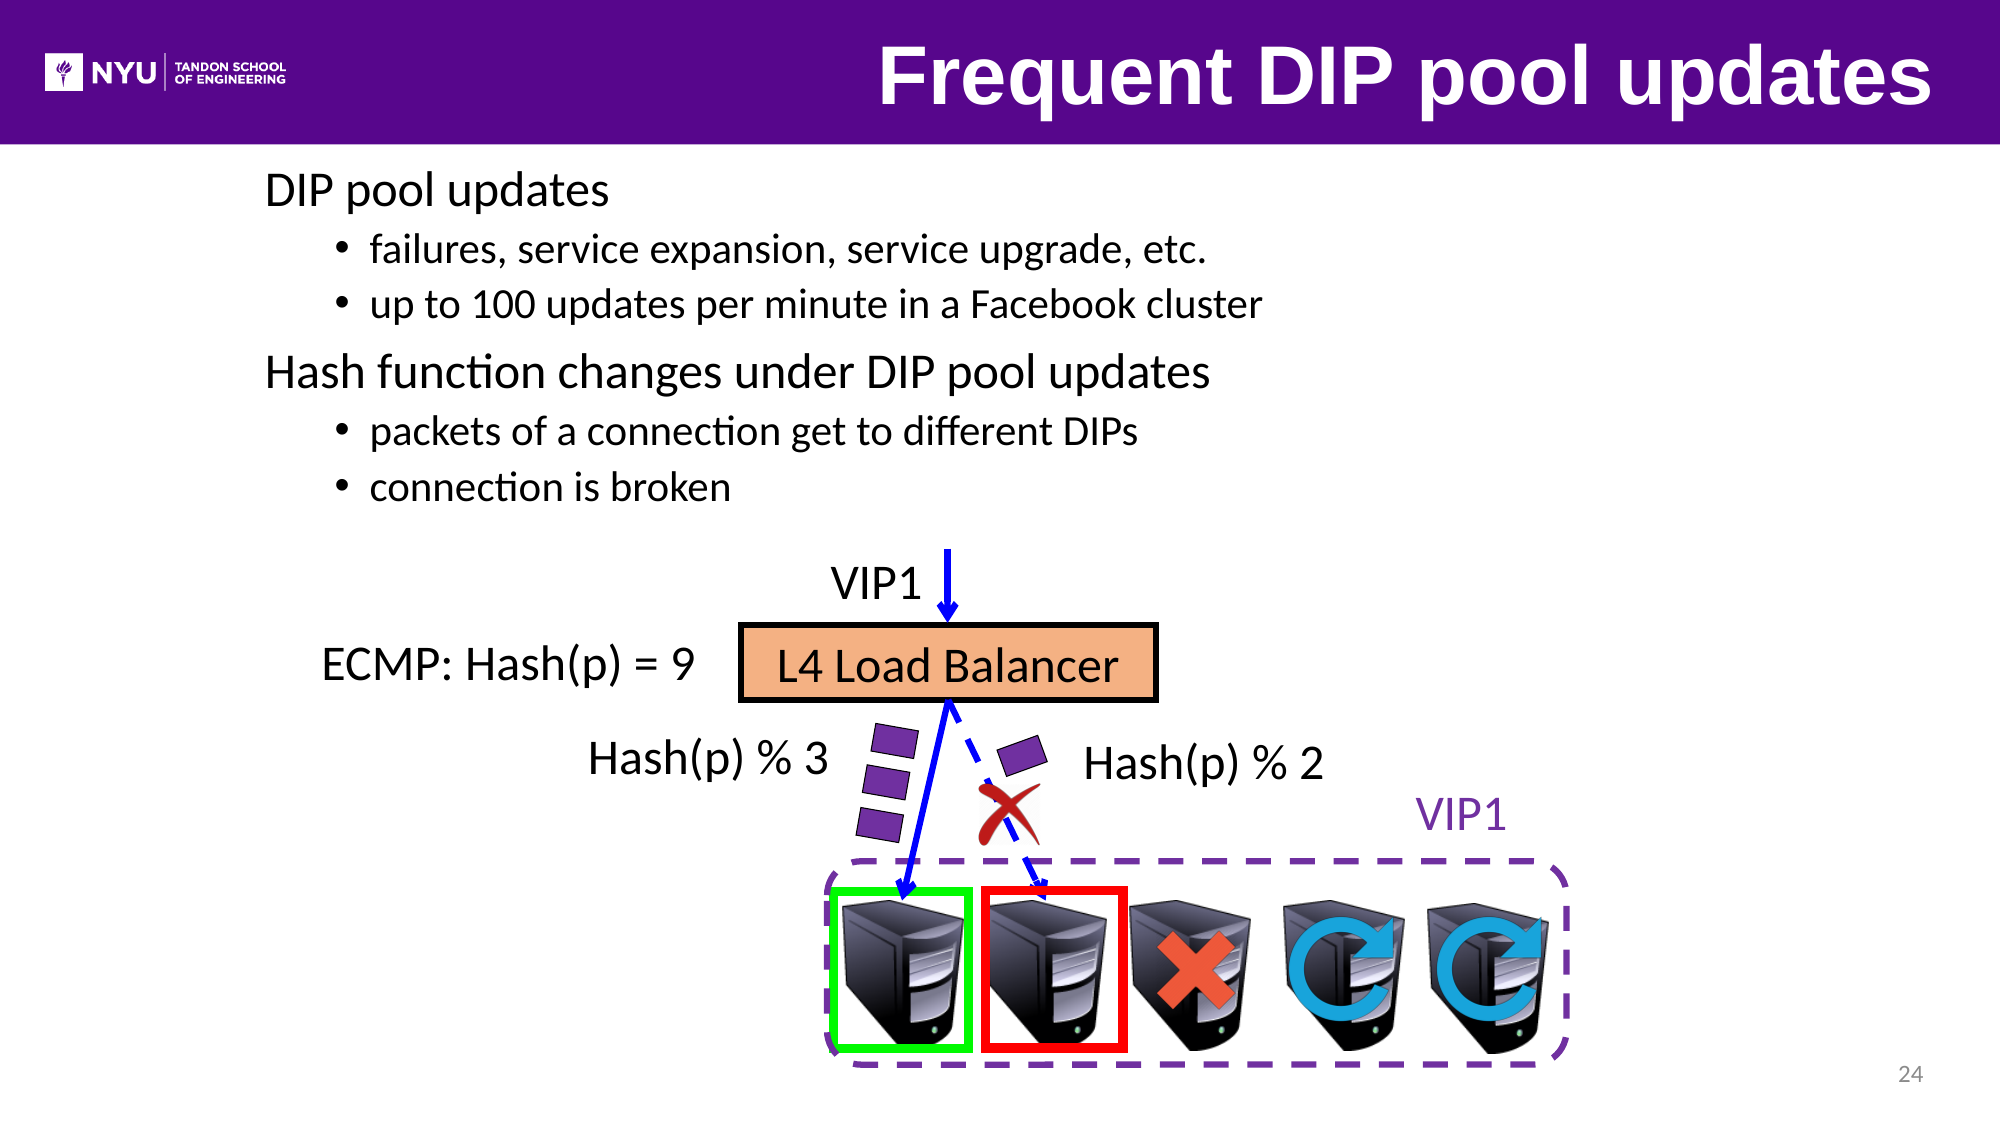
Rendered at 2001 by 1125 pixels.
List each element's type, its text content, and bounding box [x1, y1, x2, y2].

picture [45, 53, 249, 91]
text_box [861, 764, 902, 800]
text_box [902, 699, 949, 901]
text_box [1046, 890, 1123, 900]
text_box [949, 699, 1046, 901]
text_box Hash(p) % 3 [573, 717, 845, 793]
text_box [855, 806, 902, 844]
text_box Hash(p) % 2 [1068, 722, 1340, 797]
text_box ECMP: Hash(p) = 9 [306, 622, 711, 698]
slide_number 24 [1488, 1042, 1939, 1103]
text_box L4 Load Balancer [740, 624, 1156, 700]
picture [978, 783, 1041, 846]
title Frequent DIP pool updates [249, 0, 1950, 155]
text_box [870, 722, 902, 758]
text_box VIP1 [815, 541, 938, 617]
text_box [1268, 900, 1563, 1054]
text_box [1281, 909, 1549, 1029]
list DIP pool updates failures, service expansion, service upgrade, etc. up to 100 updates per minute in a Facebook cluster Hash function changes under DIP pool updates packets of a connection get to different DIPs connection is broken [249, 155, 2000, 519]
text_box [833, 860, 1568, 1066]
picture [827, 900, 1265, 1051]
text_box VIP1 [1400, 773, 1523, 848]
text_box [826, 860, 902, 900]
